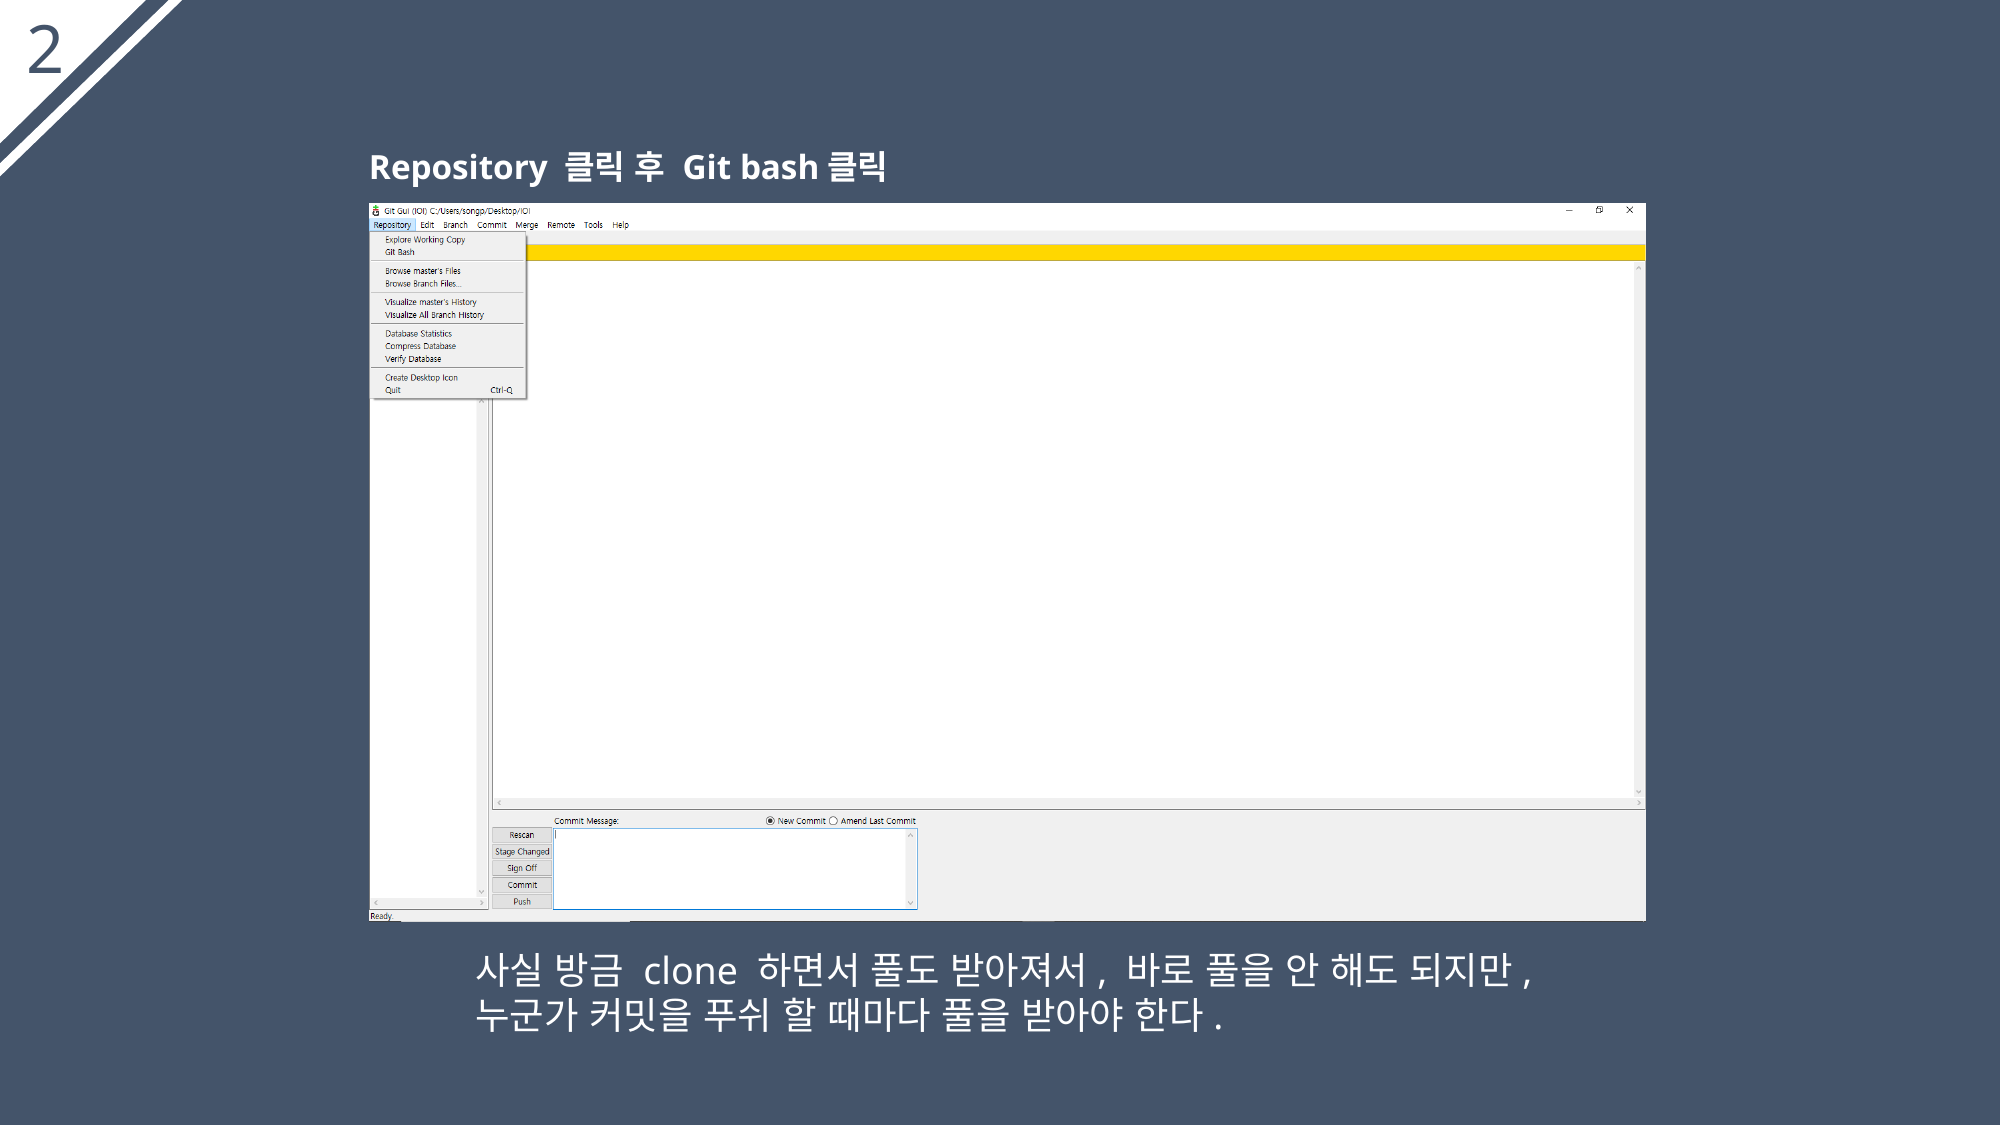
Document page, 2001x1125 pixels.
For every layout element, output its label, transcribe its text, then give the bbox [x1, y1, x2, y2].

text_box 사실 방금 clone 하면서 풀도 받아져서, 바로 풀을 안 해도 되지만, 누군가 커밋을 푸쉬 할 때마다 풀을 받아야 한다. [460, 939, 1639, 1044]
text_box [354, 139, 1646, 922]
